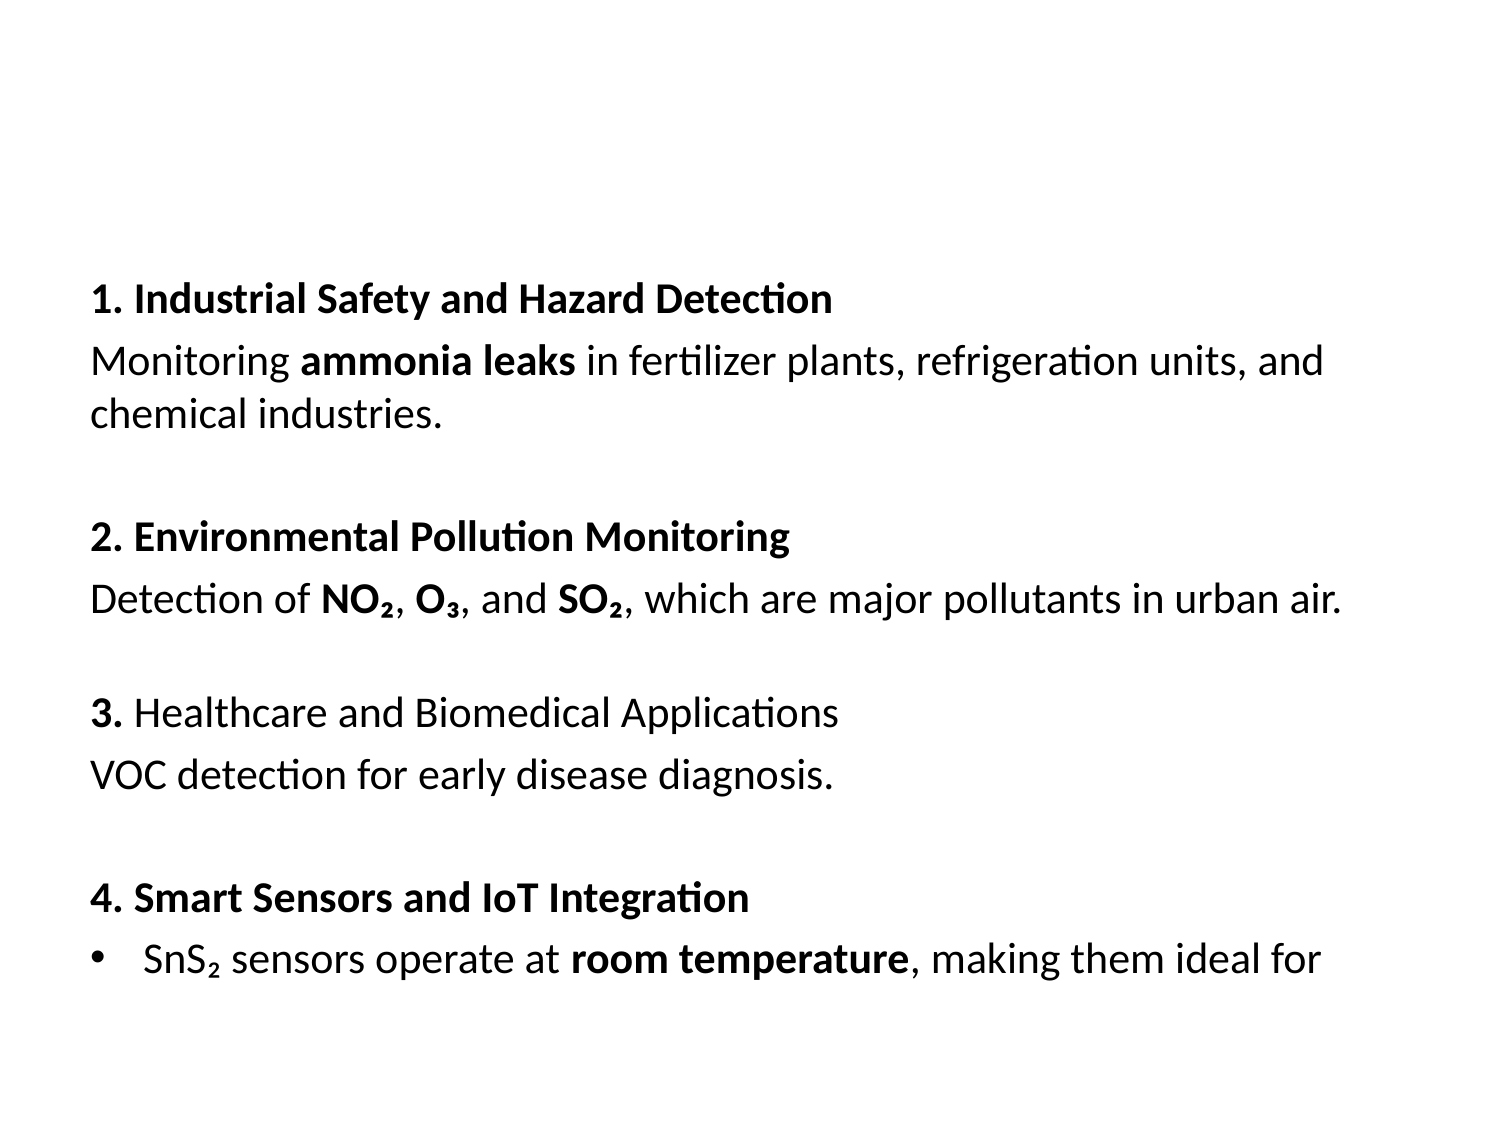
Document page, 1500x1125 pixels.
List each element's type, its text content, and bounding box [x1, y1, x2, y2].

list 1. Industrial Safety and Hazard Detection Monitoring ammonia leaks in fertilizer plants, refrigeration units, and chemical industries. 2. Environmental Pollution Monitoring Detection of NO₂, O₃, and SO₂, which are major pollutants in urban air. 3. Healthcare and Biomedical Applications VOC detection for early disease diagnosis. 4. Smart Sensors and IoT Integration SnS₂ sensors operate at room temperature, making them ideal for [75, 262, 1425, 1005]
